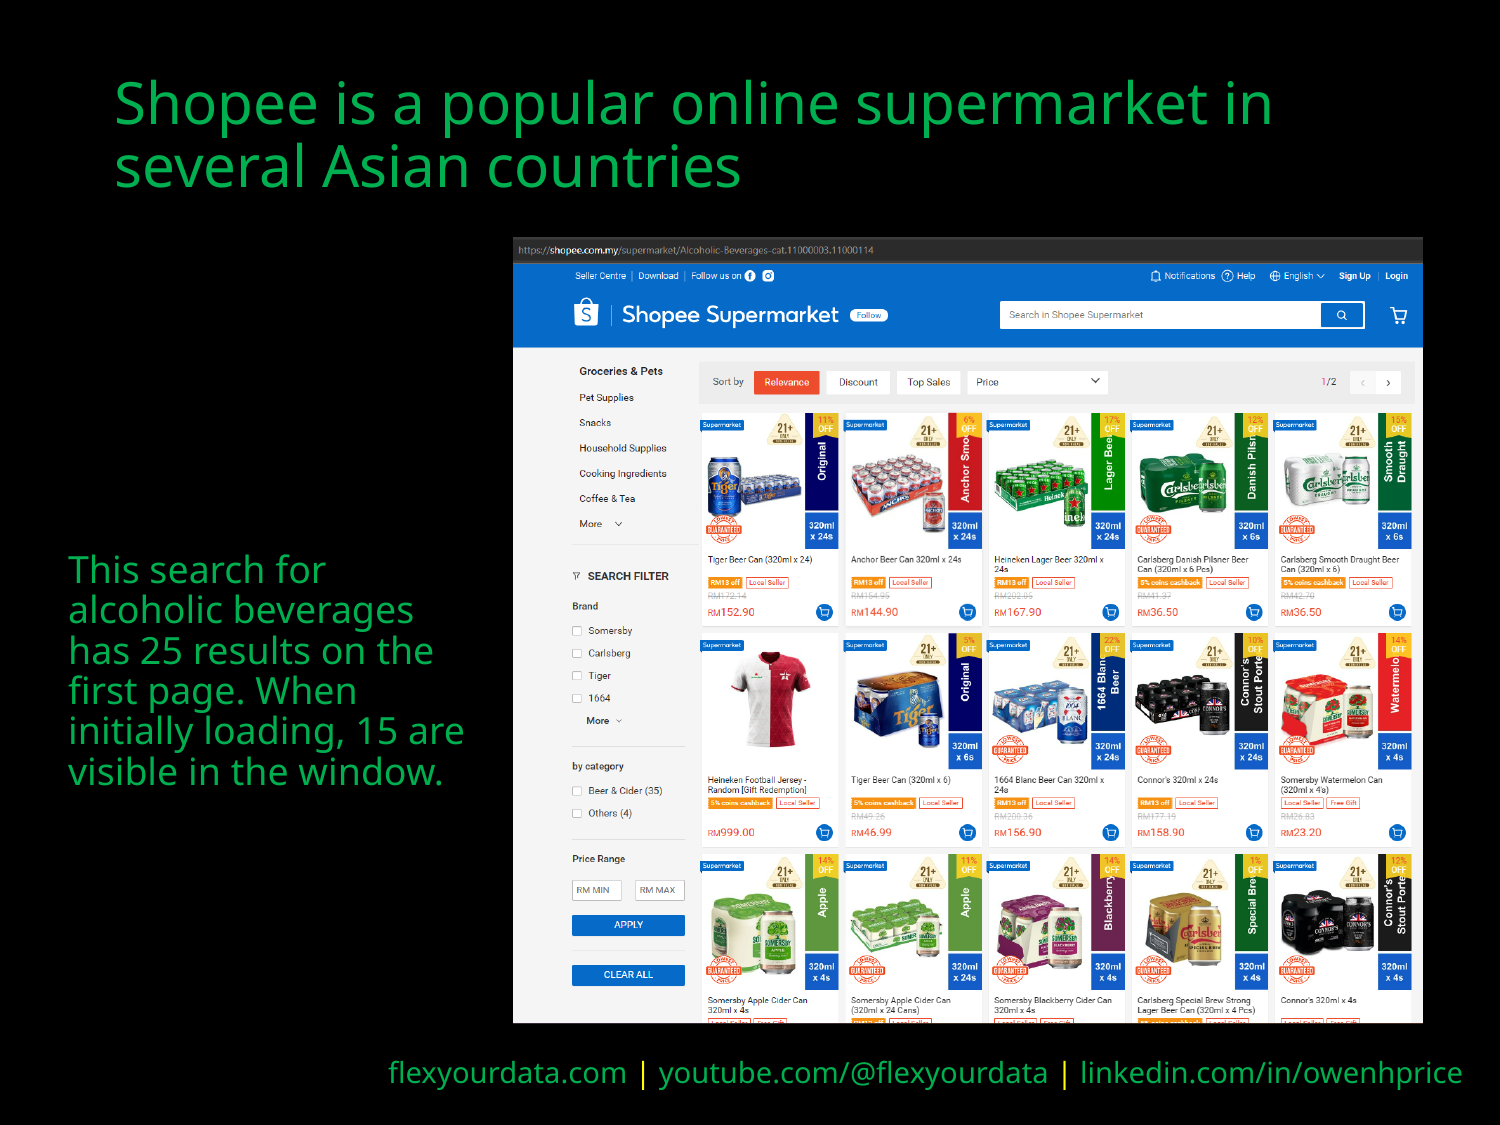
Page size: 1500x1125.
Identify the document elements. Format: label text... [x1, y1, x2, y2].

list This search for alcoholic beverages has 25 results on the first page. When initially loading, 15 are visible in the window. [53, 543, 502, 718]
list Shopee is a popular online supermarket in several Asian countries [99, 66, 1401, 148]
picture [513, 237, 1423, 1024]
